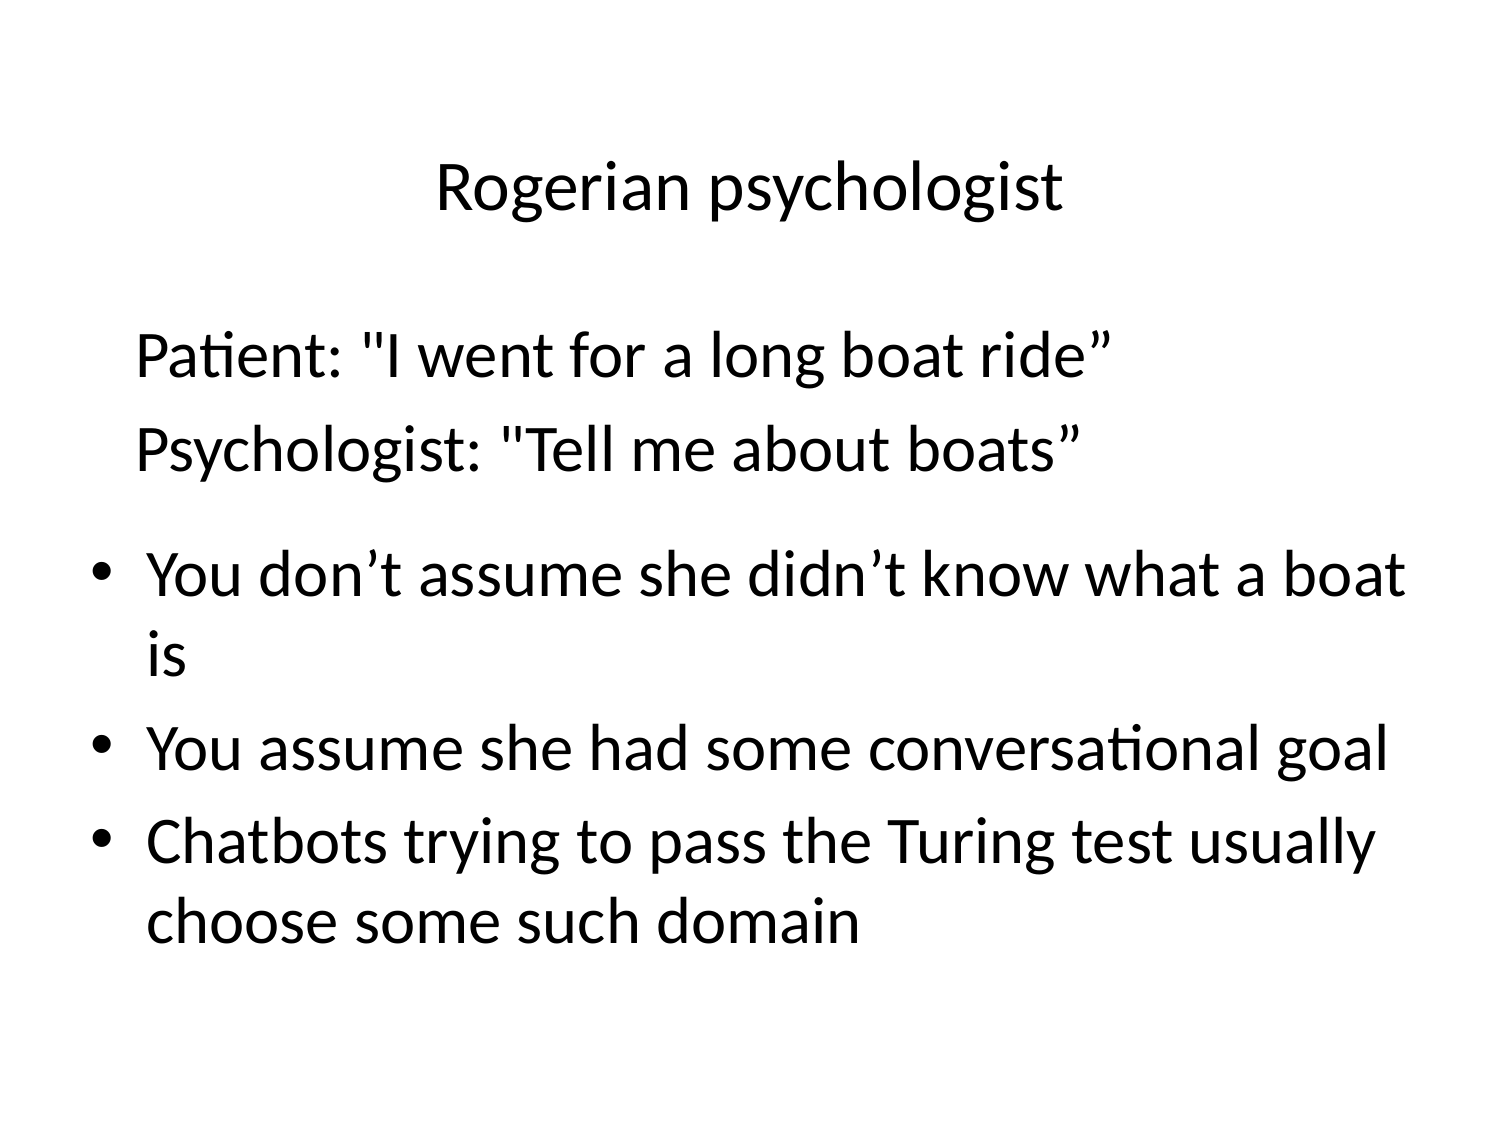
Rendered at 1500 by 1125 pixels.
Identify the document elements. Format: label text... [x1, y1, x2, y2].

title Rogerian psychologist [75, 45, 1425, 233]
list Patient: "I went for a long boat ride” Psychologist: "Tell me about boats” You don’t assume she didn’t know what a boat is You assume she had some conversational goal Chatbots trying to pass the Turing test usually choose some such domain [75, 262, 1425, 1005]
